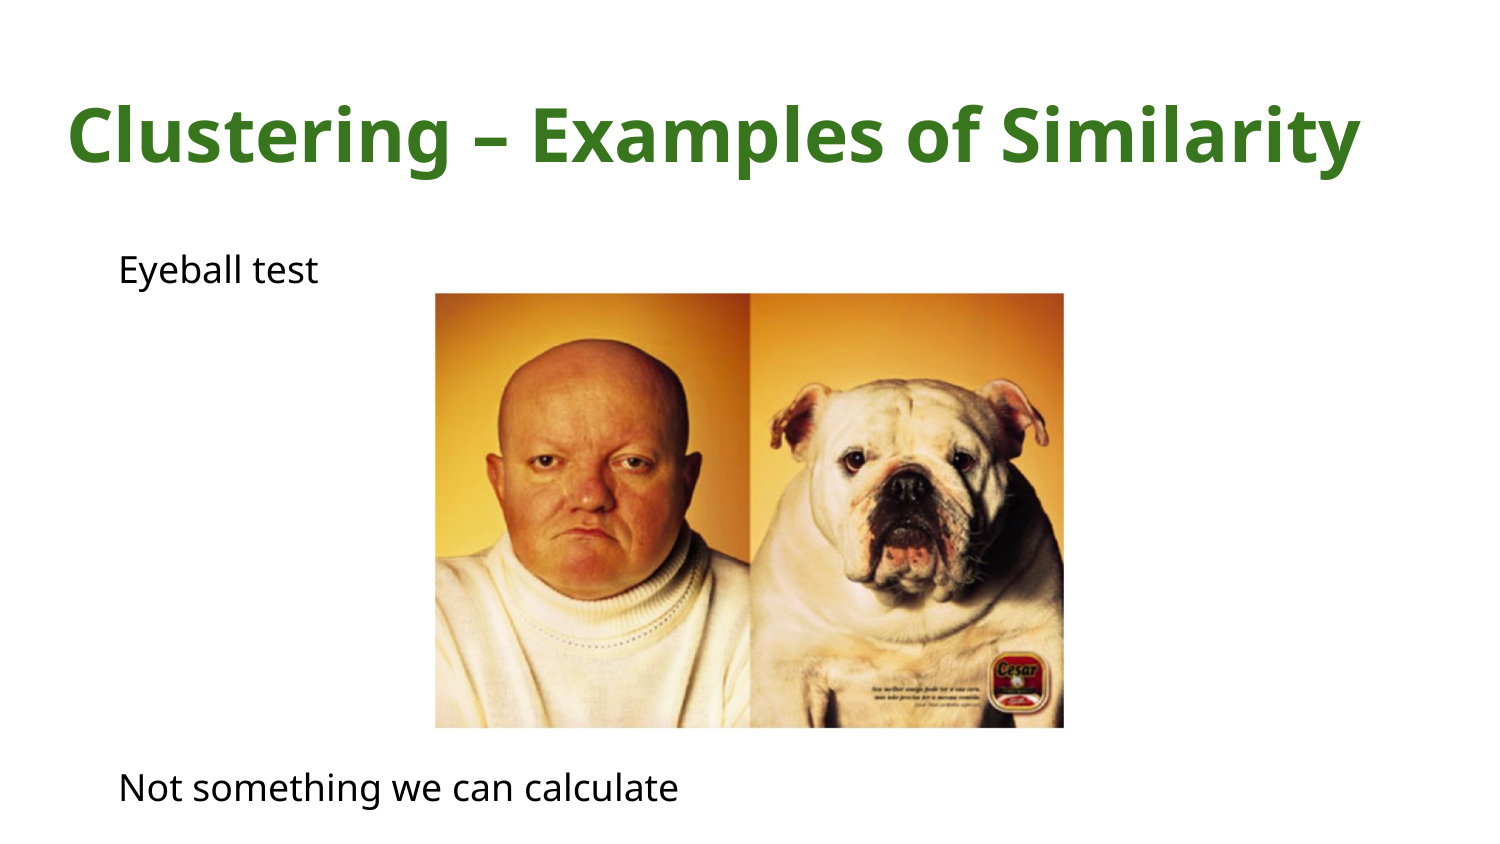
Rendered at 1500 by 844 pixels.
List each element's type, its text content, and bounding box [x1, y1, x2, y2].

list Eyeball test Not something we can calculate [103, 224, 1397, 844]
title Clustering – Examples of Similarity [51, 72, 1449, 167]
picture [432, 290, 1068, 734]
